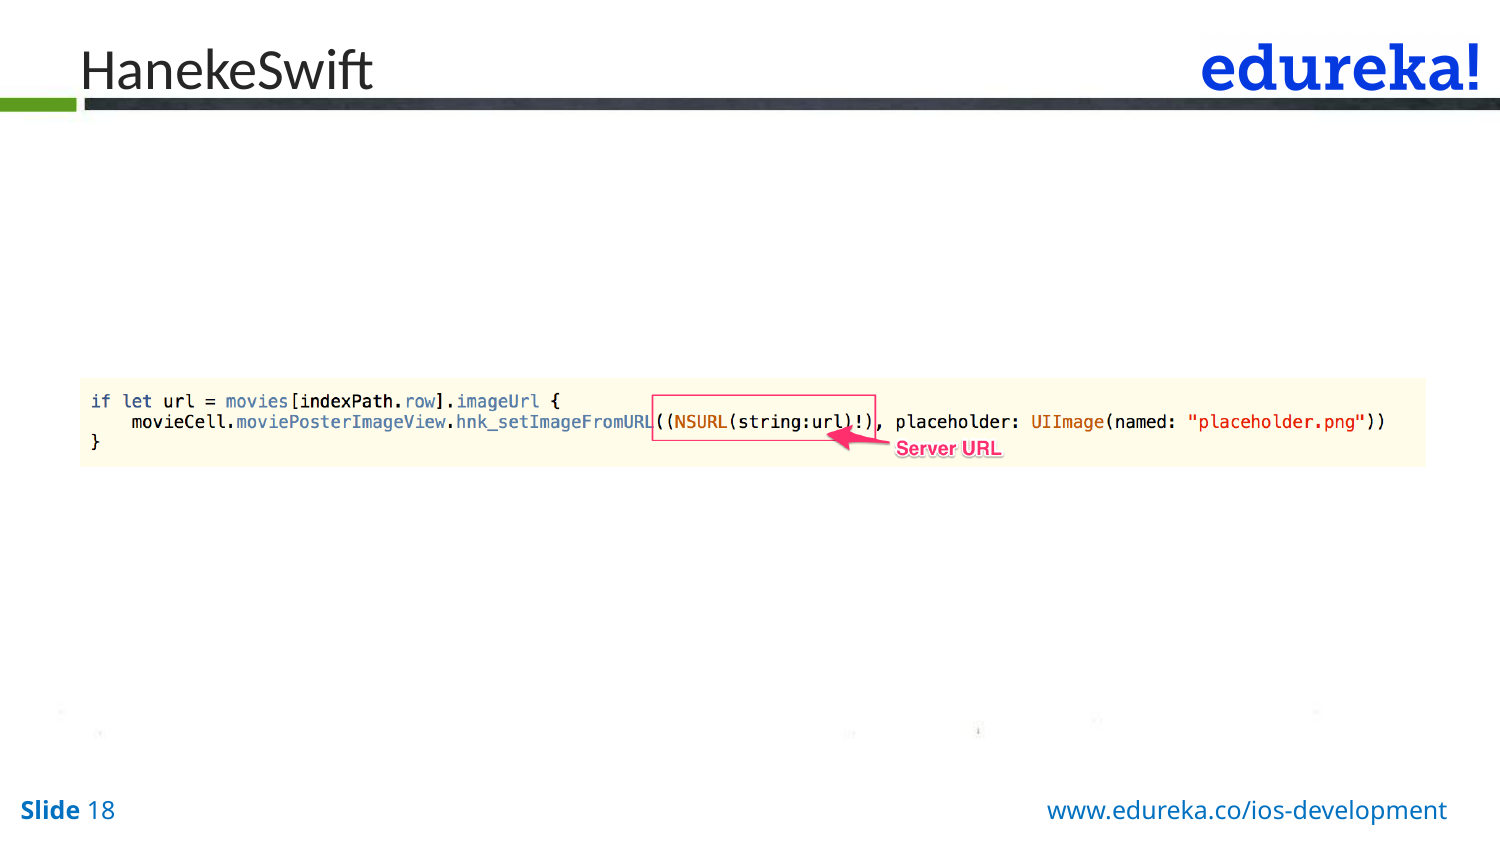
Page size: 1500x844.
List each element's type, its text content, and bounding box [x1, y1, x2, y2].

text_box HanekeSwift [65, 23, 1010, 103]
picture [0, 0, 1500, 844]
